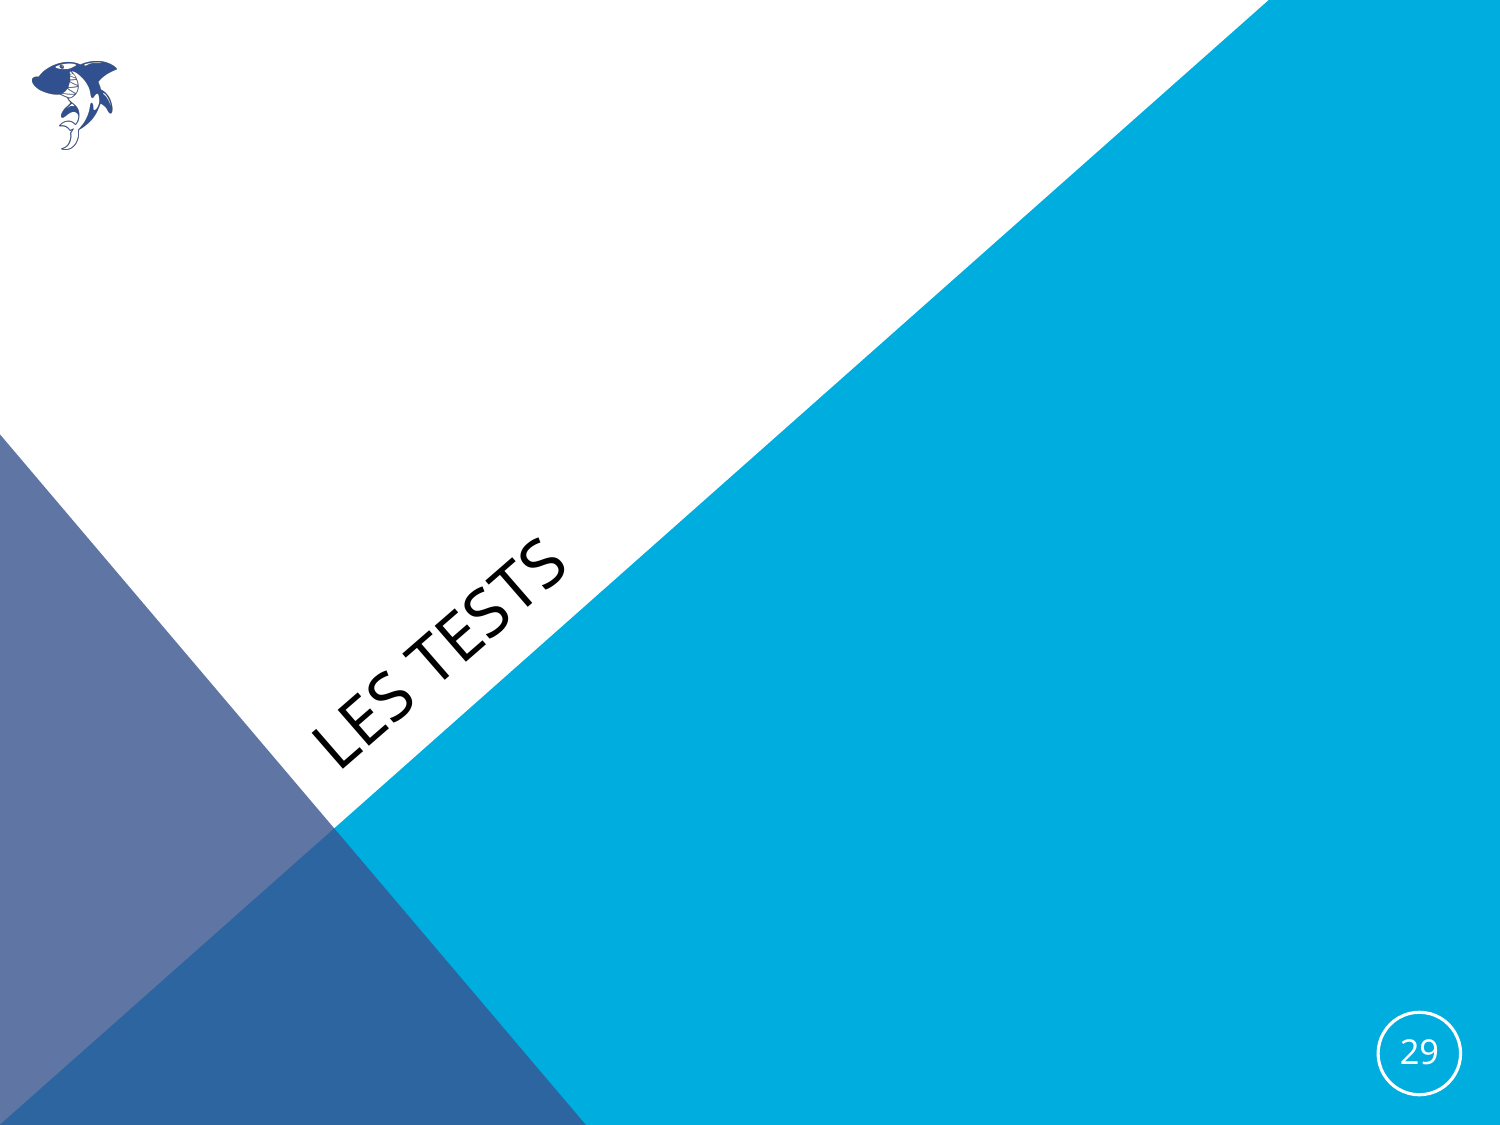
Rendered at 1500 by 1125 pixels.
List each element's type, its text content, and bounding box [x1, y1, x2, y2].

title LES TESTS [264, 102, 1036, 795]
slide_number 29 [1376, 1010, 1463, 1097]
picture [30, 61, 120, 151]
